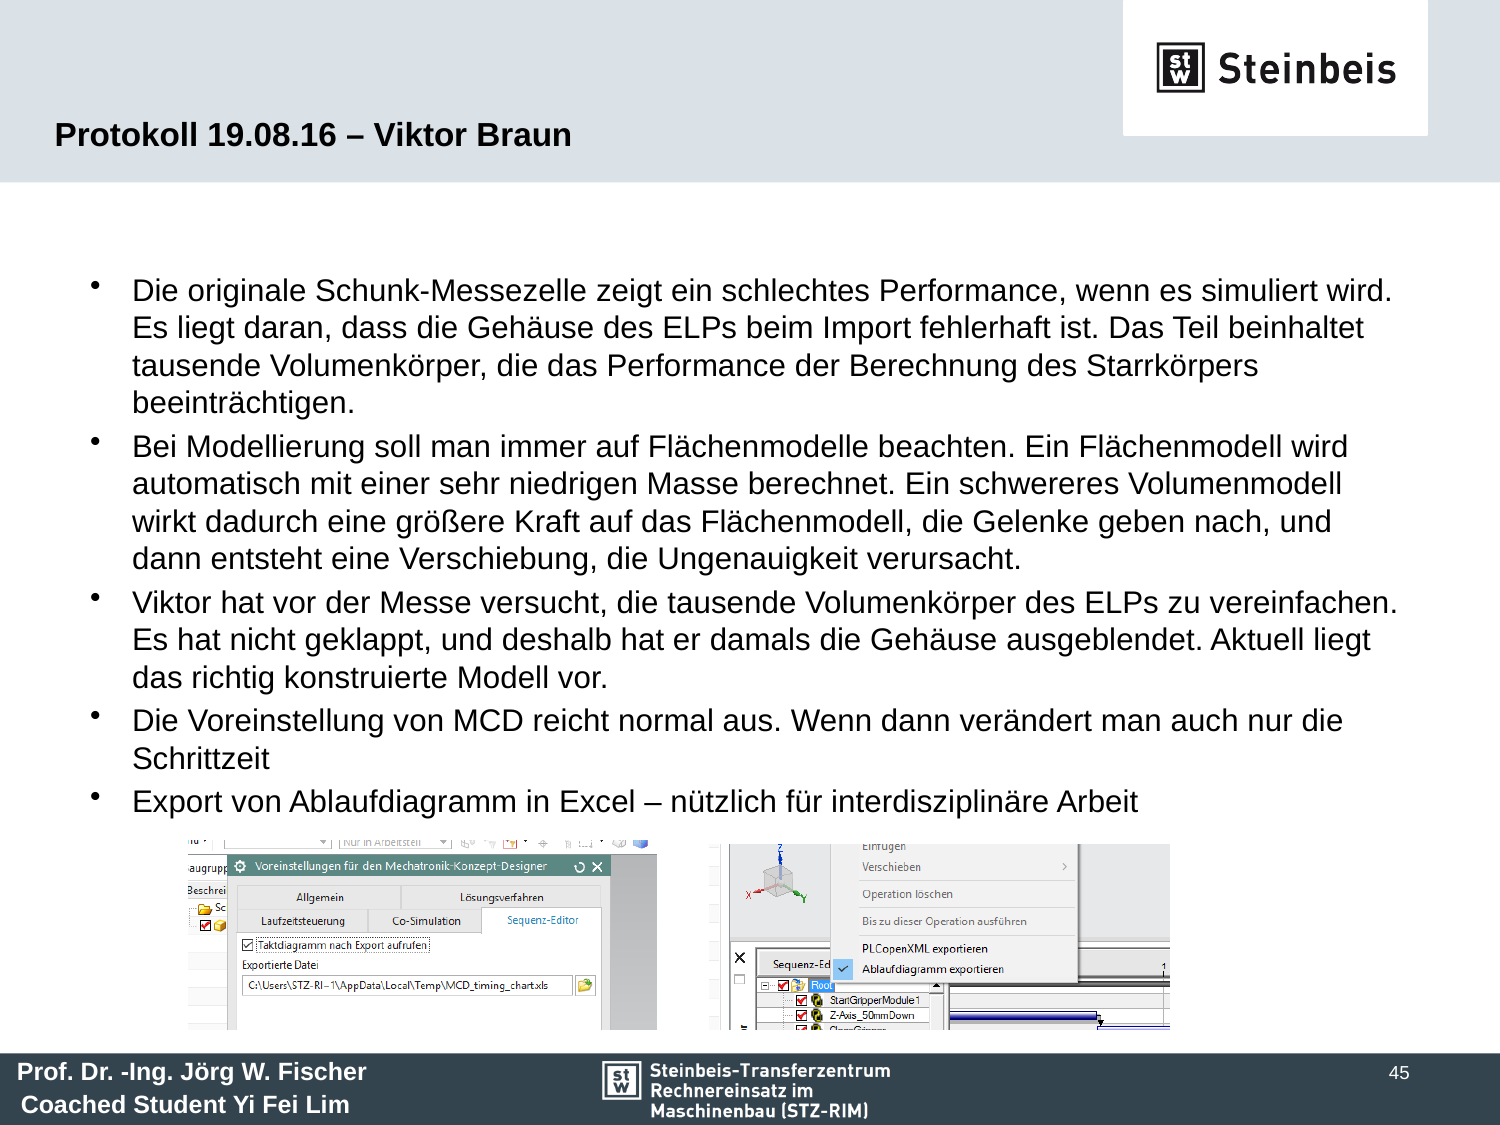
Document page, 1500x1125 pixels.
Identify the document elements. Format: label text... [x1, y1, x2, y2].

picture [188, 840, 657, 1030]
title Protokoll 19.08.16 – Viktor Braun [39, 66, 951, 162]
picture [592, 1057, 908, 1121]
list Die originale Schunk-Messezelle zeigt ein schlechtes Performance, wenn es simuliert wird. Es liegt daran, dass die Gehäuse des ELPs beim Import fehlerhaft ist. Das Teil beinhaltet tausende Volumenkörper, die das Performance der Berechnung des Starrkörpers beeinträchtigen. Bei Modellierung soll man immer auf Flächenmodelle beachten. Ein Flächenmodell wird automatisch mit einer sehr niedrigen Masse berechnet. Ein schwereres Volumenmodell wirkt dadurch eine größere Kraft auf das Flächenmodell, die Gelenke geben nach, und dann entsteht eine Verschiebung, die Ungenauigkeit verursacht. Viktor hat vor der Messe versucht, die tausende Volumenkörper des ELPs zu vereinfachen. Es hat nicht geklappt, und deshalb hat er damals die Gehäuse ausgeblendet. Aktuell liegt das richtig konstruierte Modell vor. Die Voreinstellung von MCD reicht normal aus. Wenn dann verändert man auch nur die Schrittzeit Export von Ablaufdiagramm in Excel – nützlich für interdisziplinäre Arbeit [74, 262, 1426, 1006]
picture [1108, 0, 1444, 143]
picture [709, 844, 1170, 1030]
slide_number 45 [1074, 1053, 1426, 1125]
